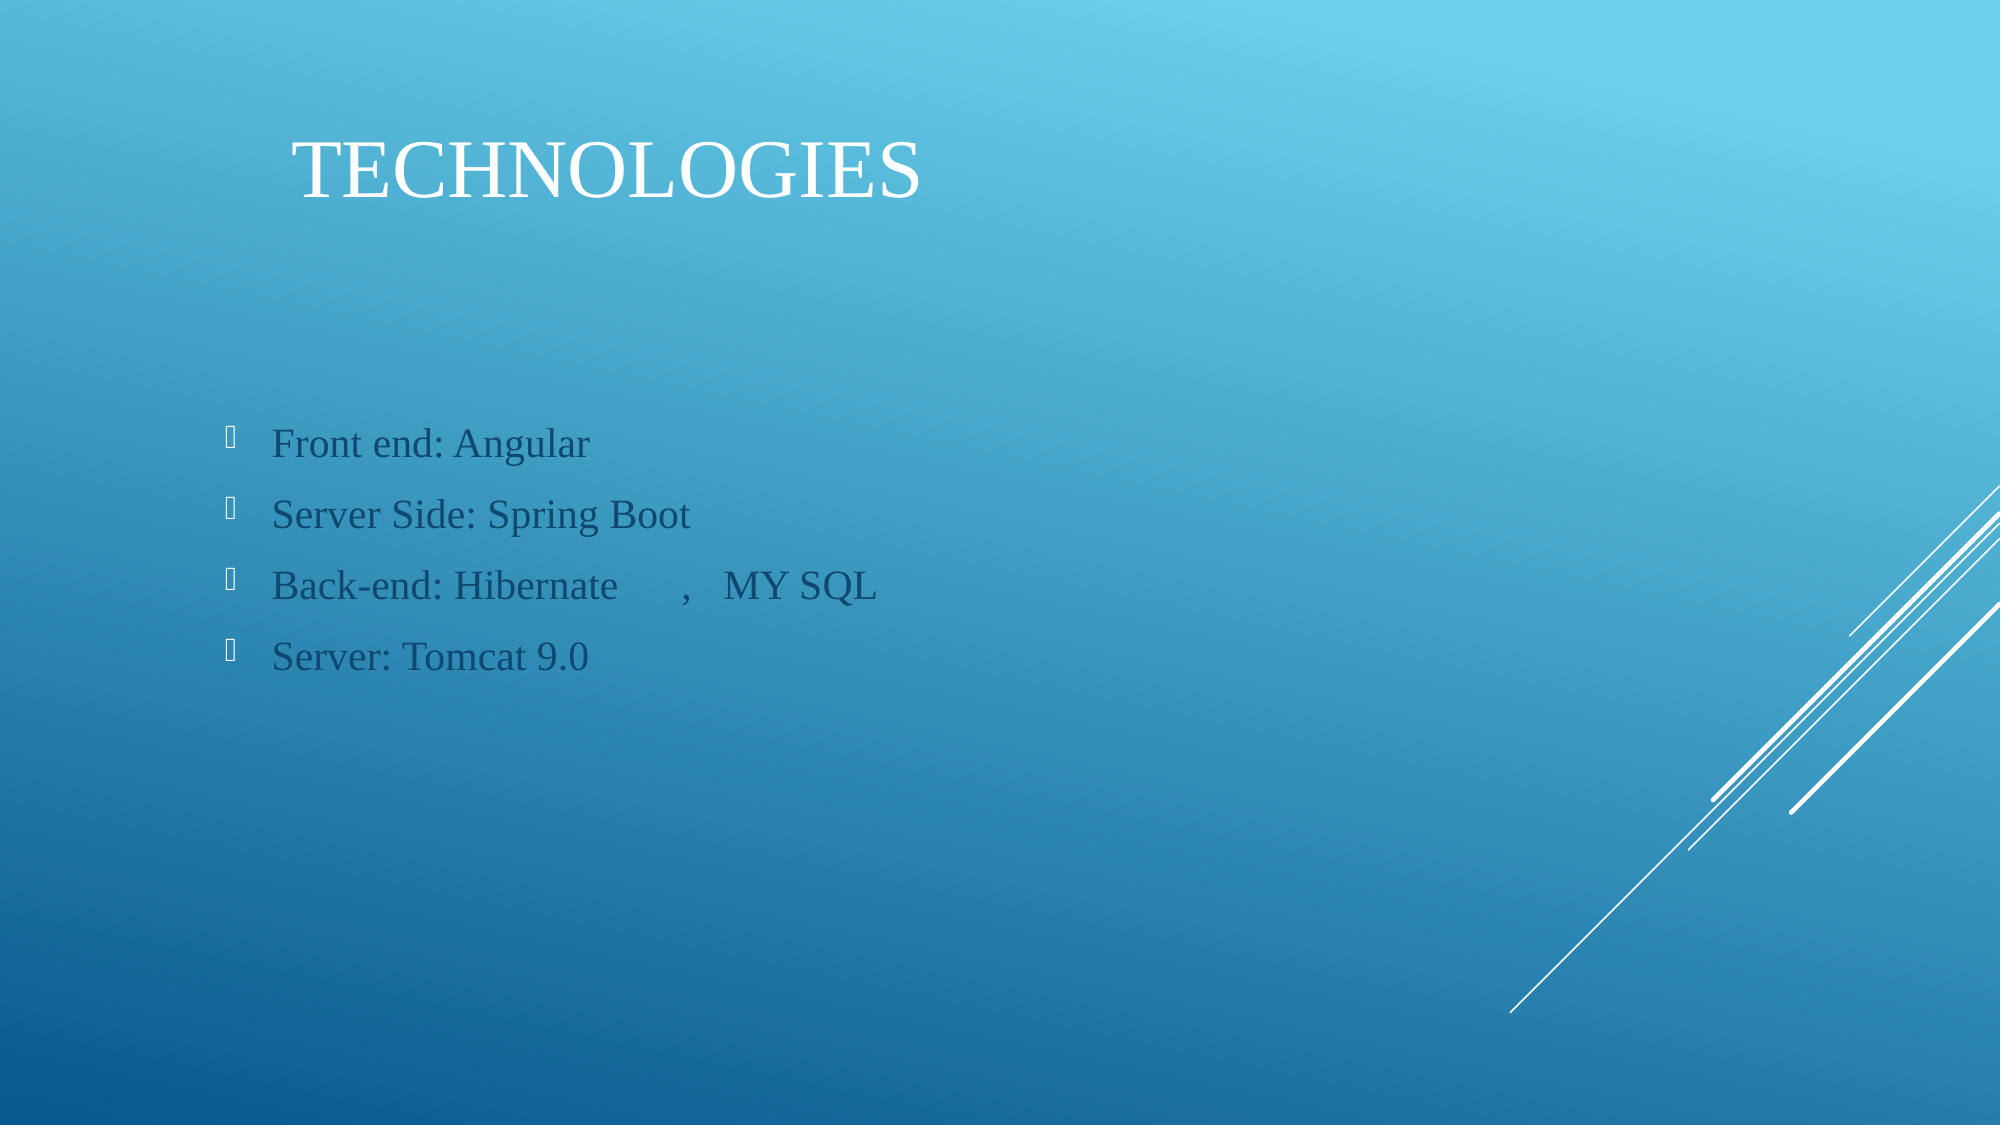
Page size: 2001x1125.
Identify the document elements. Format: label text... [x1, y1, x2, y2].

list Front end: Angular Server Side: Spring Boot Back-end: Hibernate , MY SQL Server: Tomcat 9.0 [209, 312, 1281, 782]
title TECHNOLOGIES [276, 106, 1211, 222]
